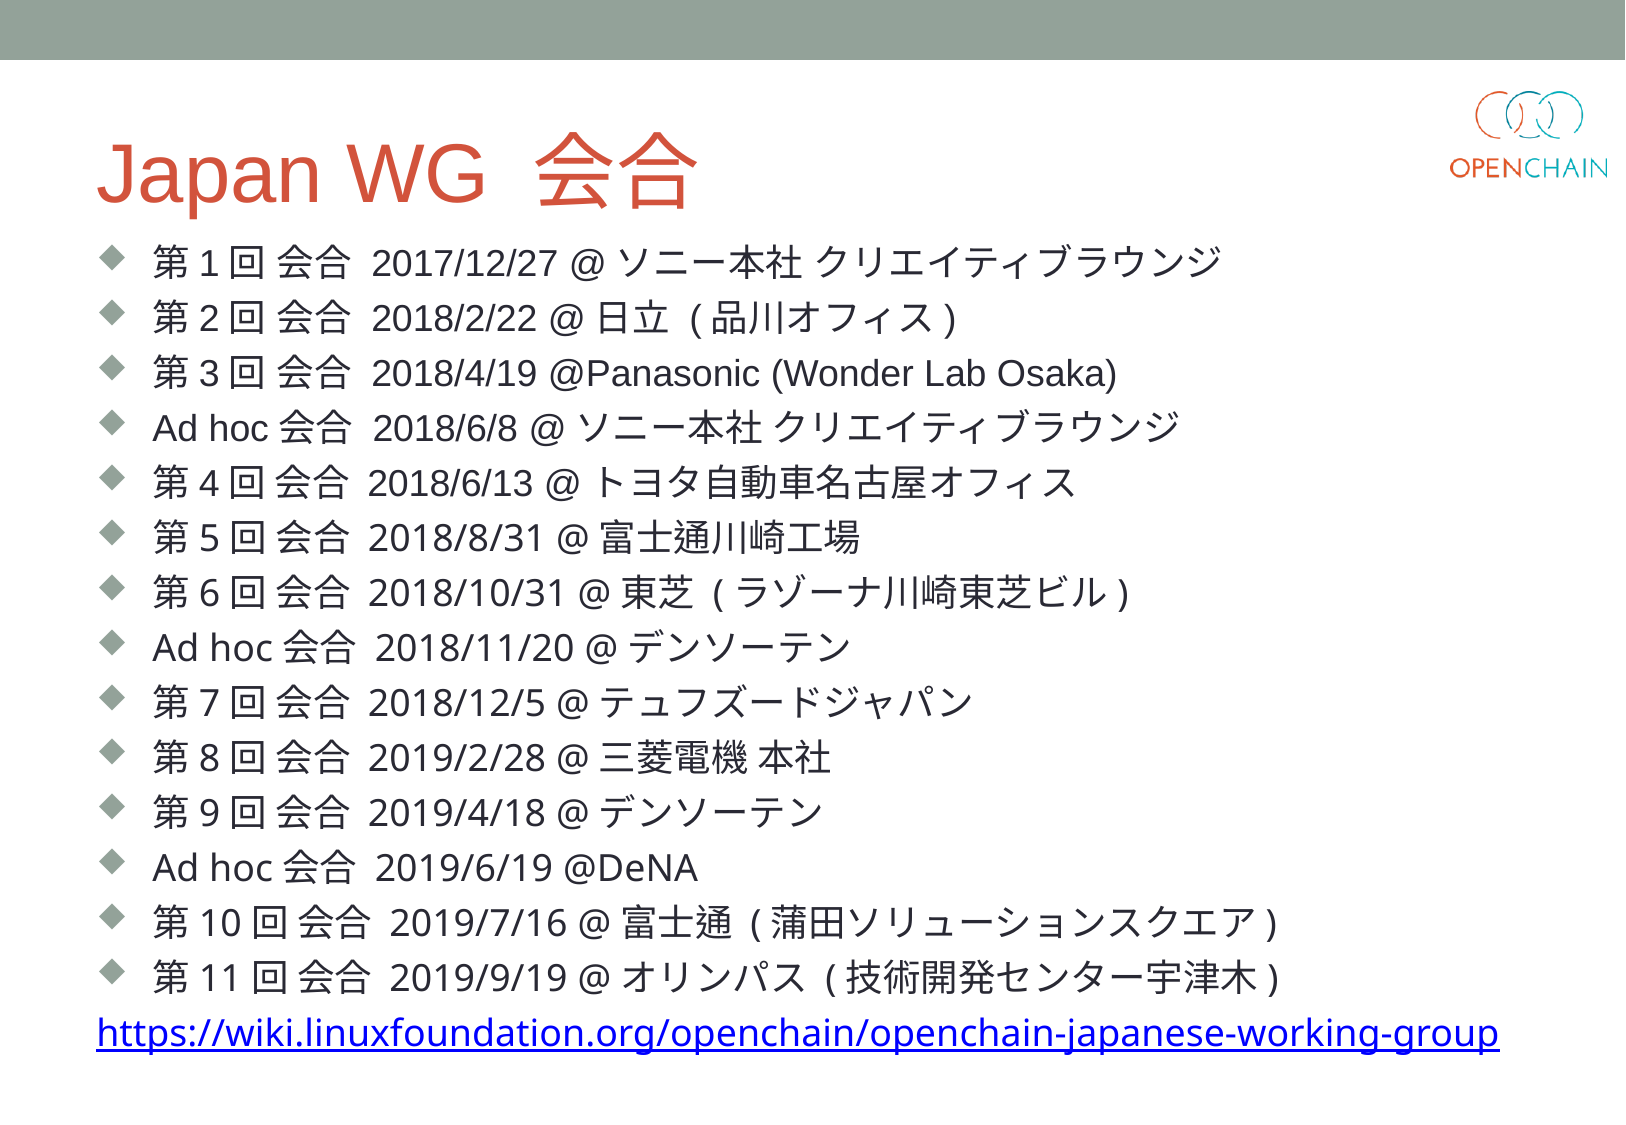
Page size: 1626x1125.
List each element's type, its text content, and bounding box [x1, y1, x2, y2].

picture [1544, 91, 1607, 178]
list 第1回 会合 2017/12/27 @ソニー本社 クリエイティブラウンジ 第2回 会合 2018/2/22 @日立 (品川オフィス) 第3回 会合 2018/4/19 @Panasonic (Wonder Lab Osaka) Ad hoc会合 2018/6/8 @ソニー本社 クリエイティブラウンジ 第4回 会合 2018/6/13 @トヨタ自動車名古屋オフィス 第5回 会合 2018/8/31 @富士通川崎工場 第6回 会合 2018/10/31 @東芝 (ラゾーナ川崎東芝ビル) Ad hoc会合 2018/11/20 @デンソーテン 第7回 会合 2018/12/5 @テュフズードジャパン 第8回 会合 2019/2/28 @三菱電機 本社 第9回 会合 2019/4/18 @デンソーテン Ad hoc会合 2019/6/19 @DeNA 第10回 会合 2019/7/16 @富士通 (蒲田ソリューションスクエア) 第11回 会合 2019/9/19 @オリンパス (技術開発センター宇津木) https://wiki.linuxfoundation.org/openchain/openchain-japanese-working-group [81, 231, 1544, 1071]
title Japan WG 会合 [81, 87, 1544, 231]
